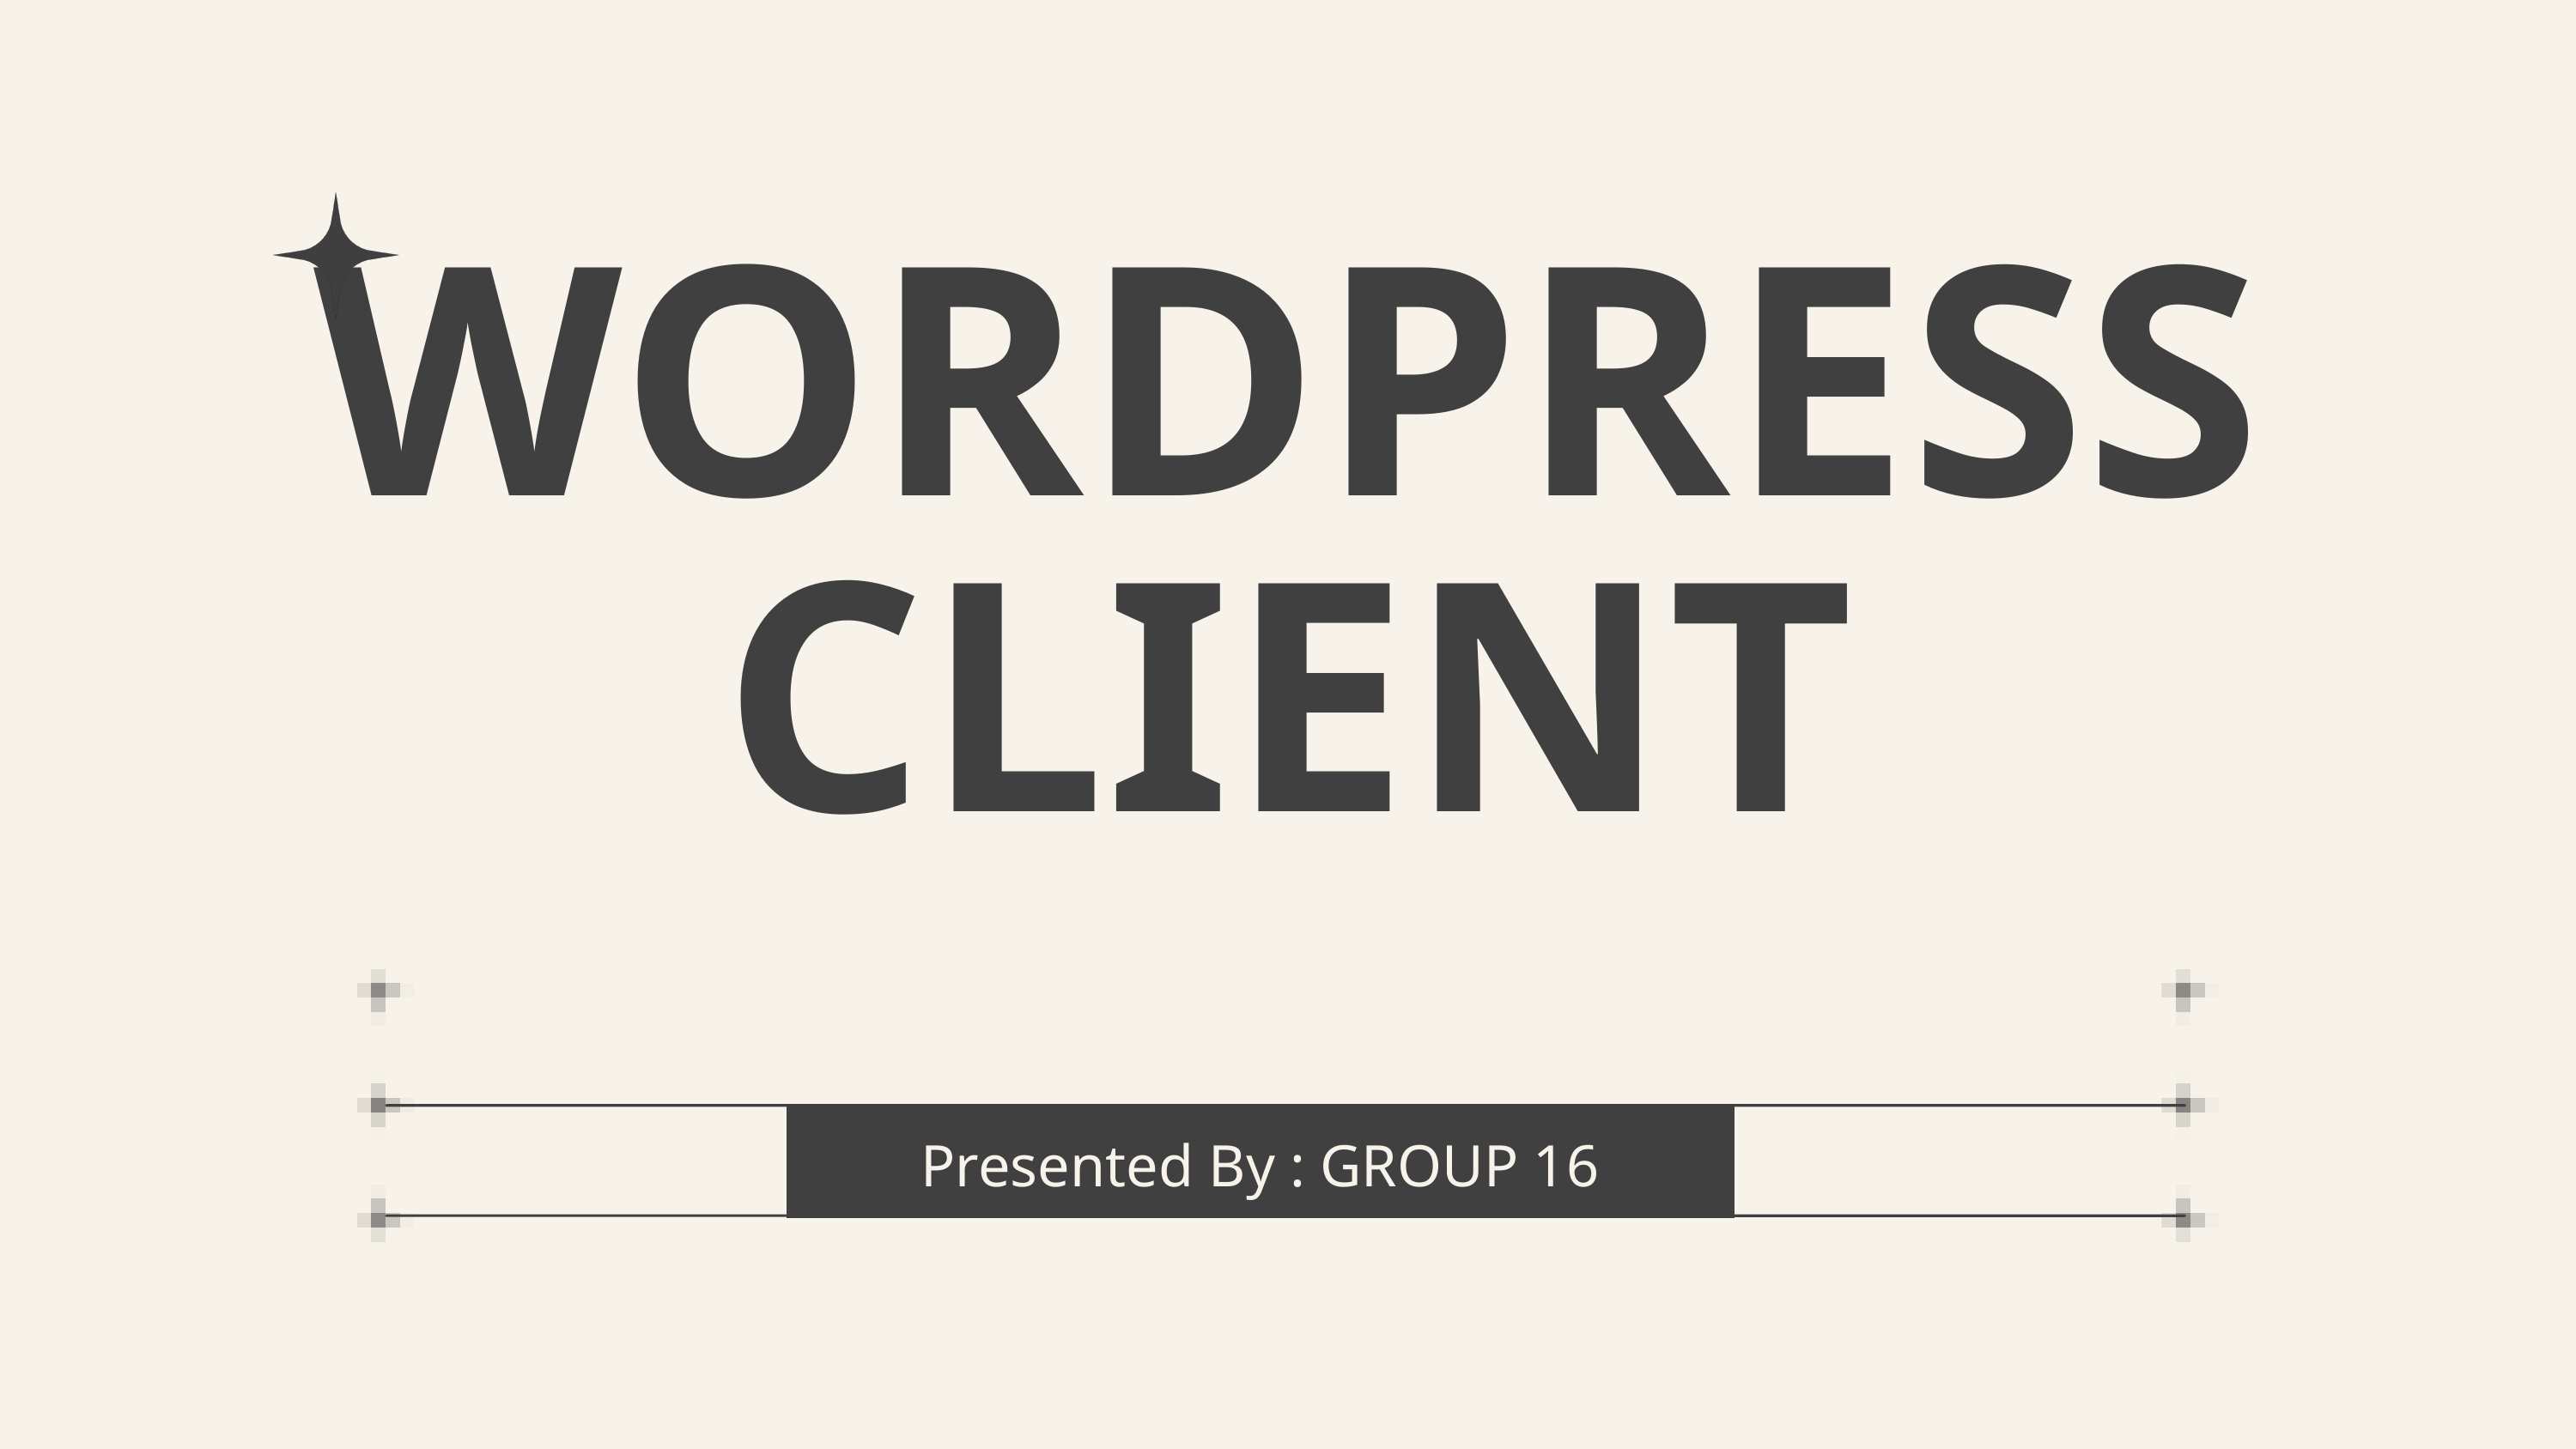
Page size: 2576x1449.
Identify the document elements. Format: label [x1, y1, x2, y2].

text_box [786, 1105, 1735, 1219]
text_box [144, 144, 2432, 1304]
